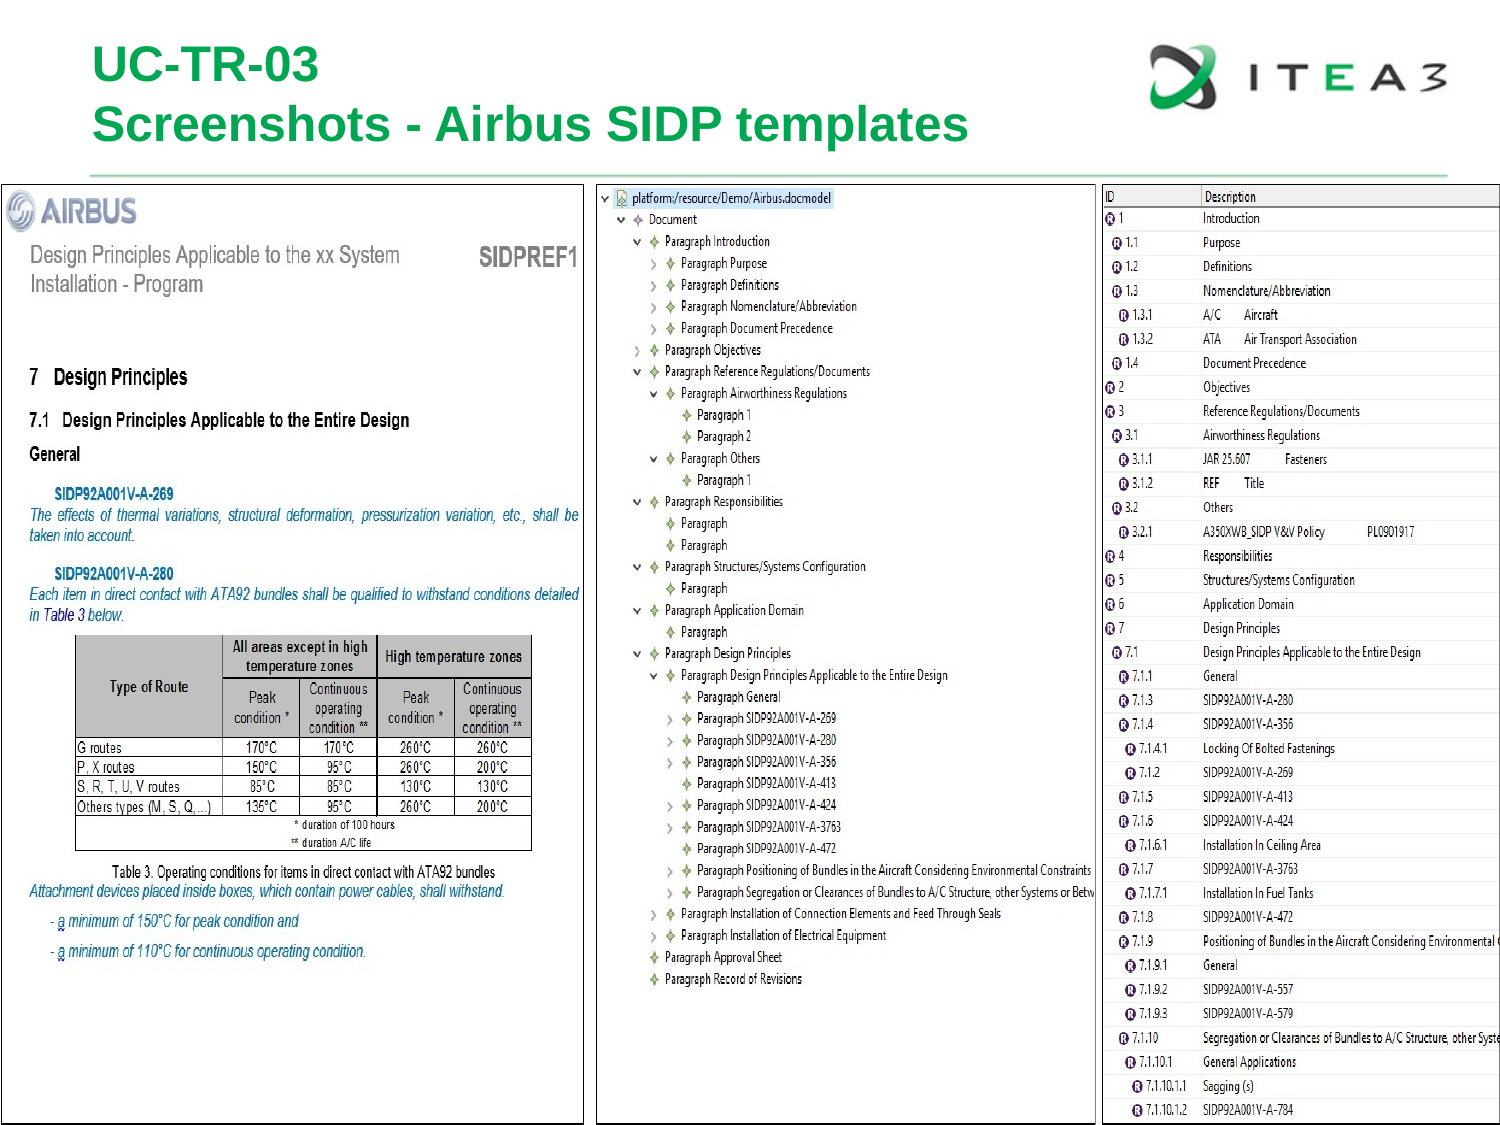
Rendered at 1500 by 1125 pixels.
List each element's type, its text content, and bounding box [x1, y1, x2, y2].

title UC-TR-03 Screenshots - Airbus SIDP templates [76, 23, 1099, 160]
picture [0, 0, 1500, 1125]
